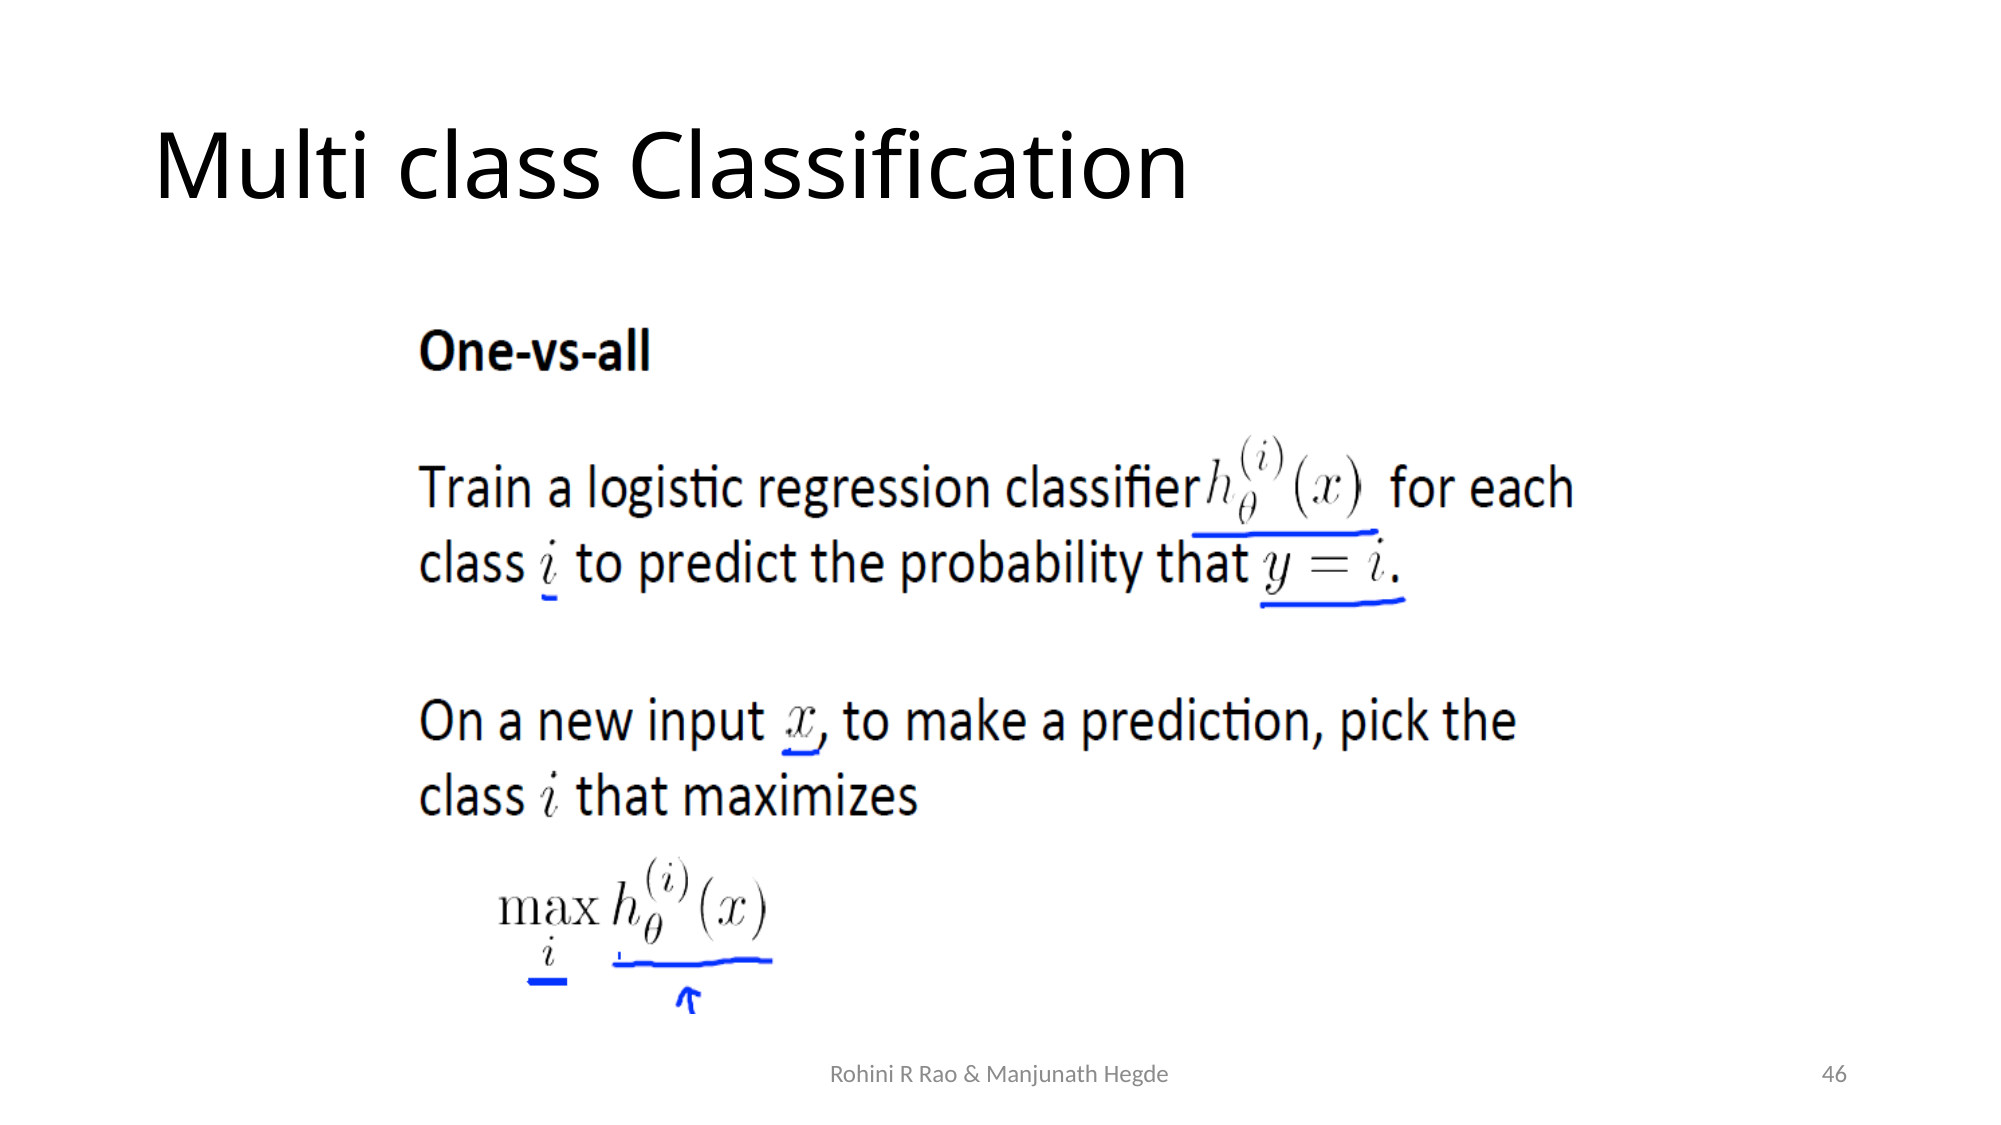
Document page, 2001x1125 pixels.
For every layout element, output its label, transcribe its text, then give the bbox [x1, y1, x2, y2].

footer Rohini R Rao & Manjunath Hegde [662, 1042, 1338, 1103]
picture [409, 299, 1591, 1014]
slide_number 46 [1412, 1042, 1863, 1103]
title Multi class Classification [137, 59, 1863, 278]
